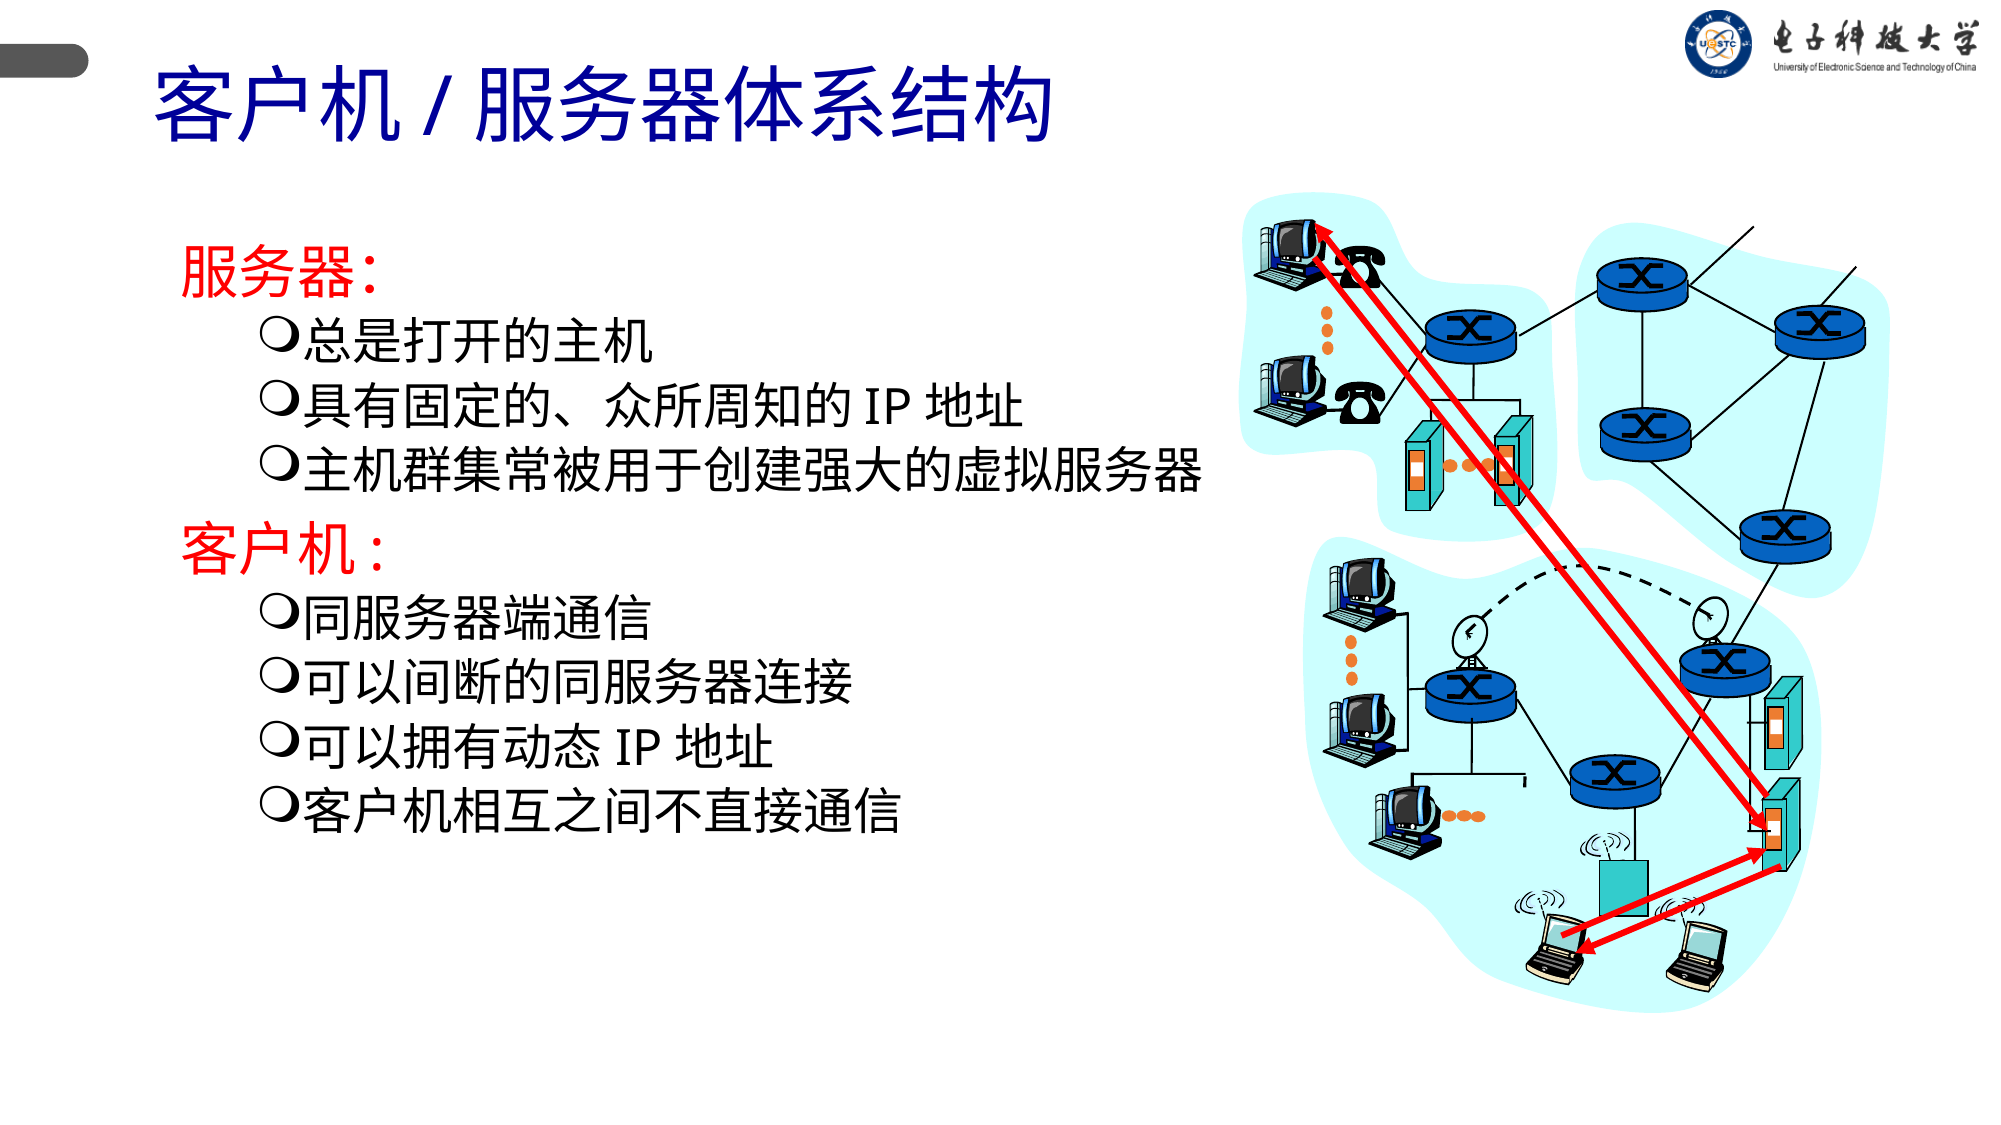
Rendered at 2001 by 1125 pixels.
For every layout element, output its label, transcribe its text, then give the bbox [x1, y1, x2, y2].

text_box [1231, 187, 1895, 1026]
picture [1685, 10, 1979, 78]
title 客户机/服务器体系结构 [137, 43, 1686, 174]
